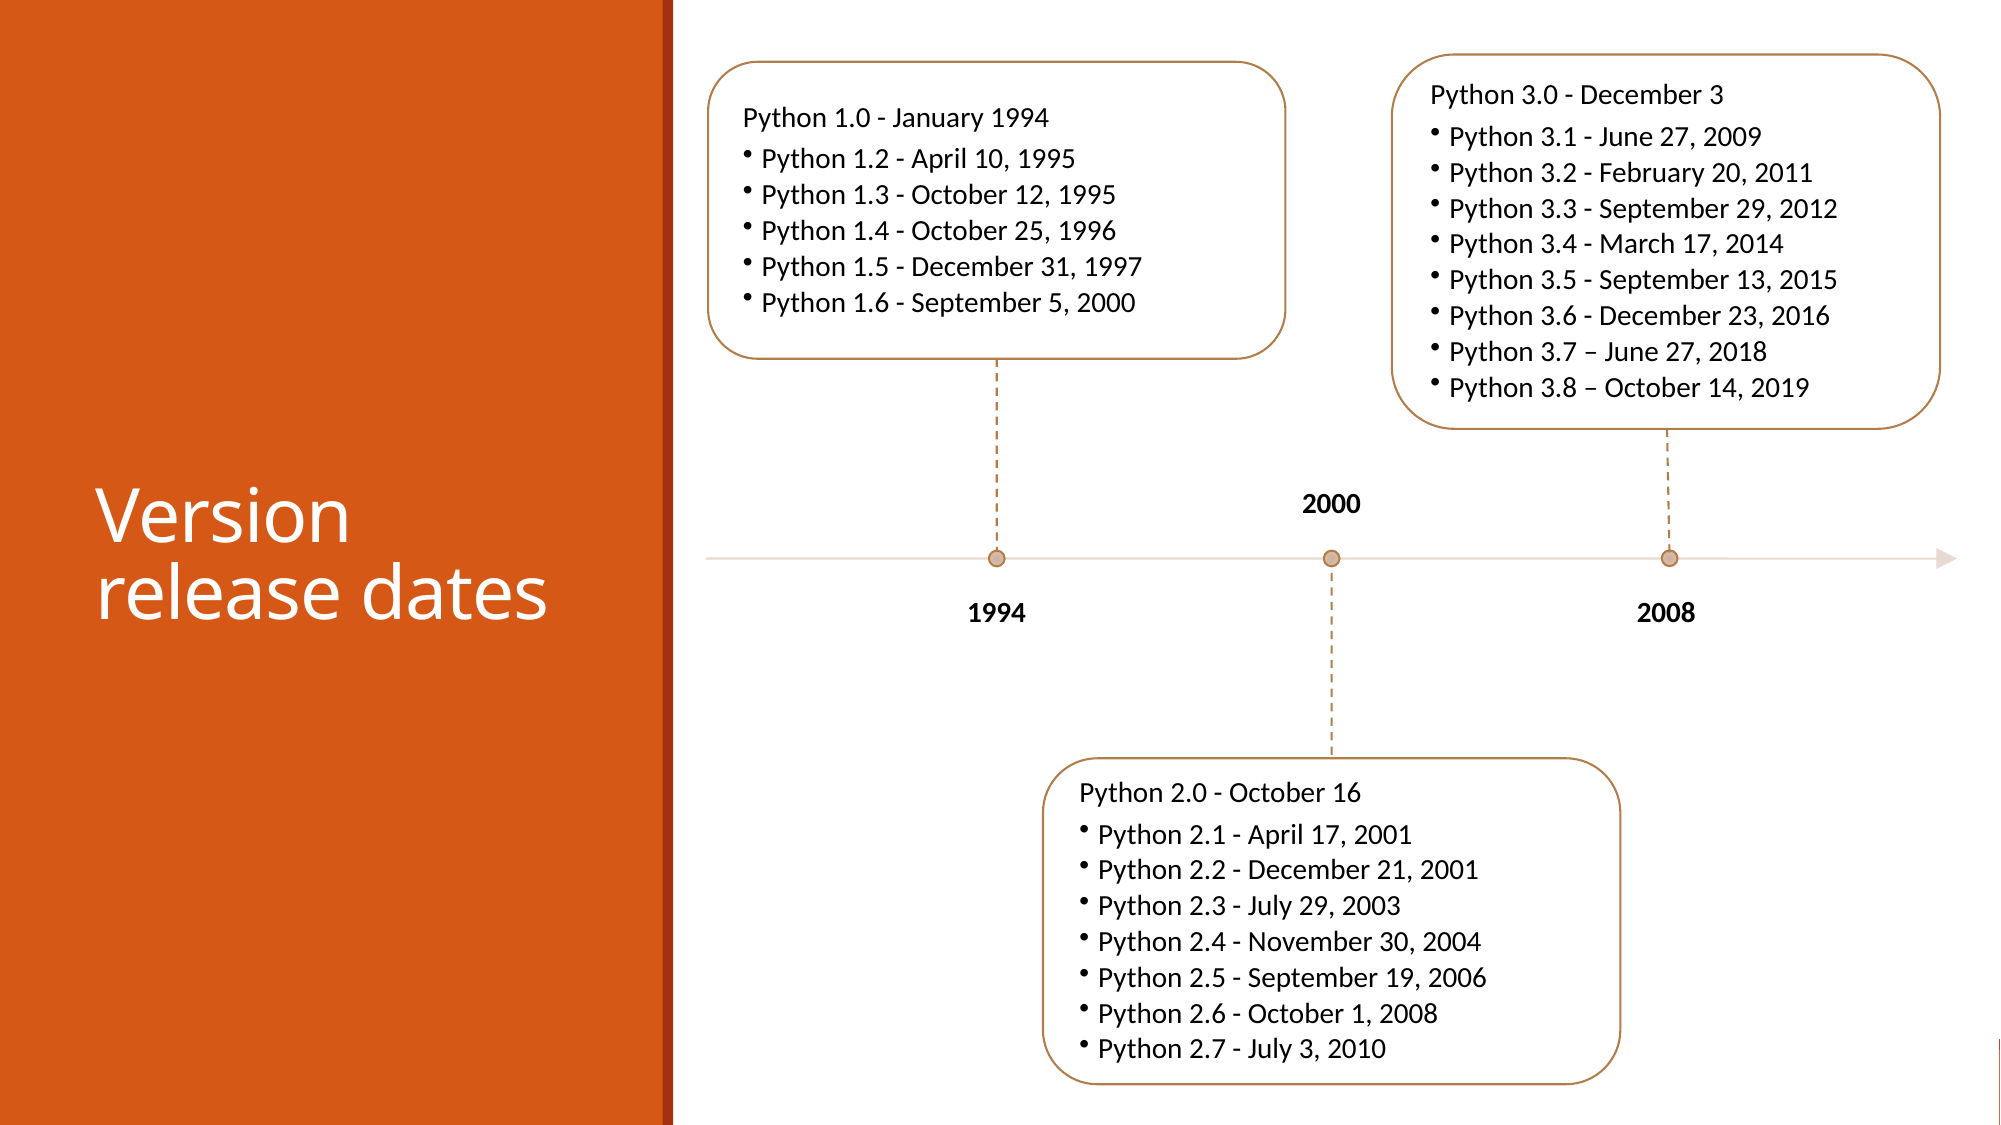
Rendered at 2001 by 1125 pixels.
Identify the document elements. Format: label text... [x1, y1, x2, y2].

text_box [674, 0, 2000, 1125]
text_box [0, 0, 661, 1125]
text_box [1666, 428, 1670, 554]
title Version release dates [80, 84, 587, 1032]
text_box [705, 54, 1958, 1085]
text_box [661, 0, 674, 1125]
